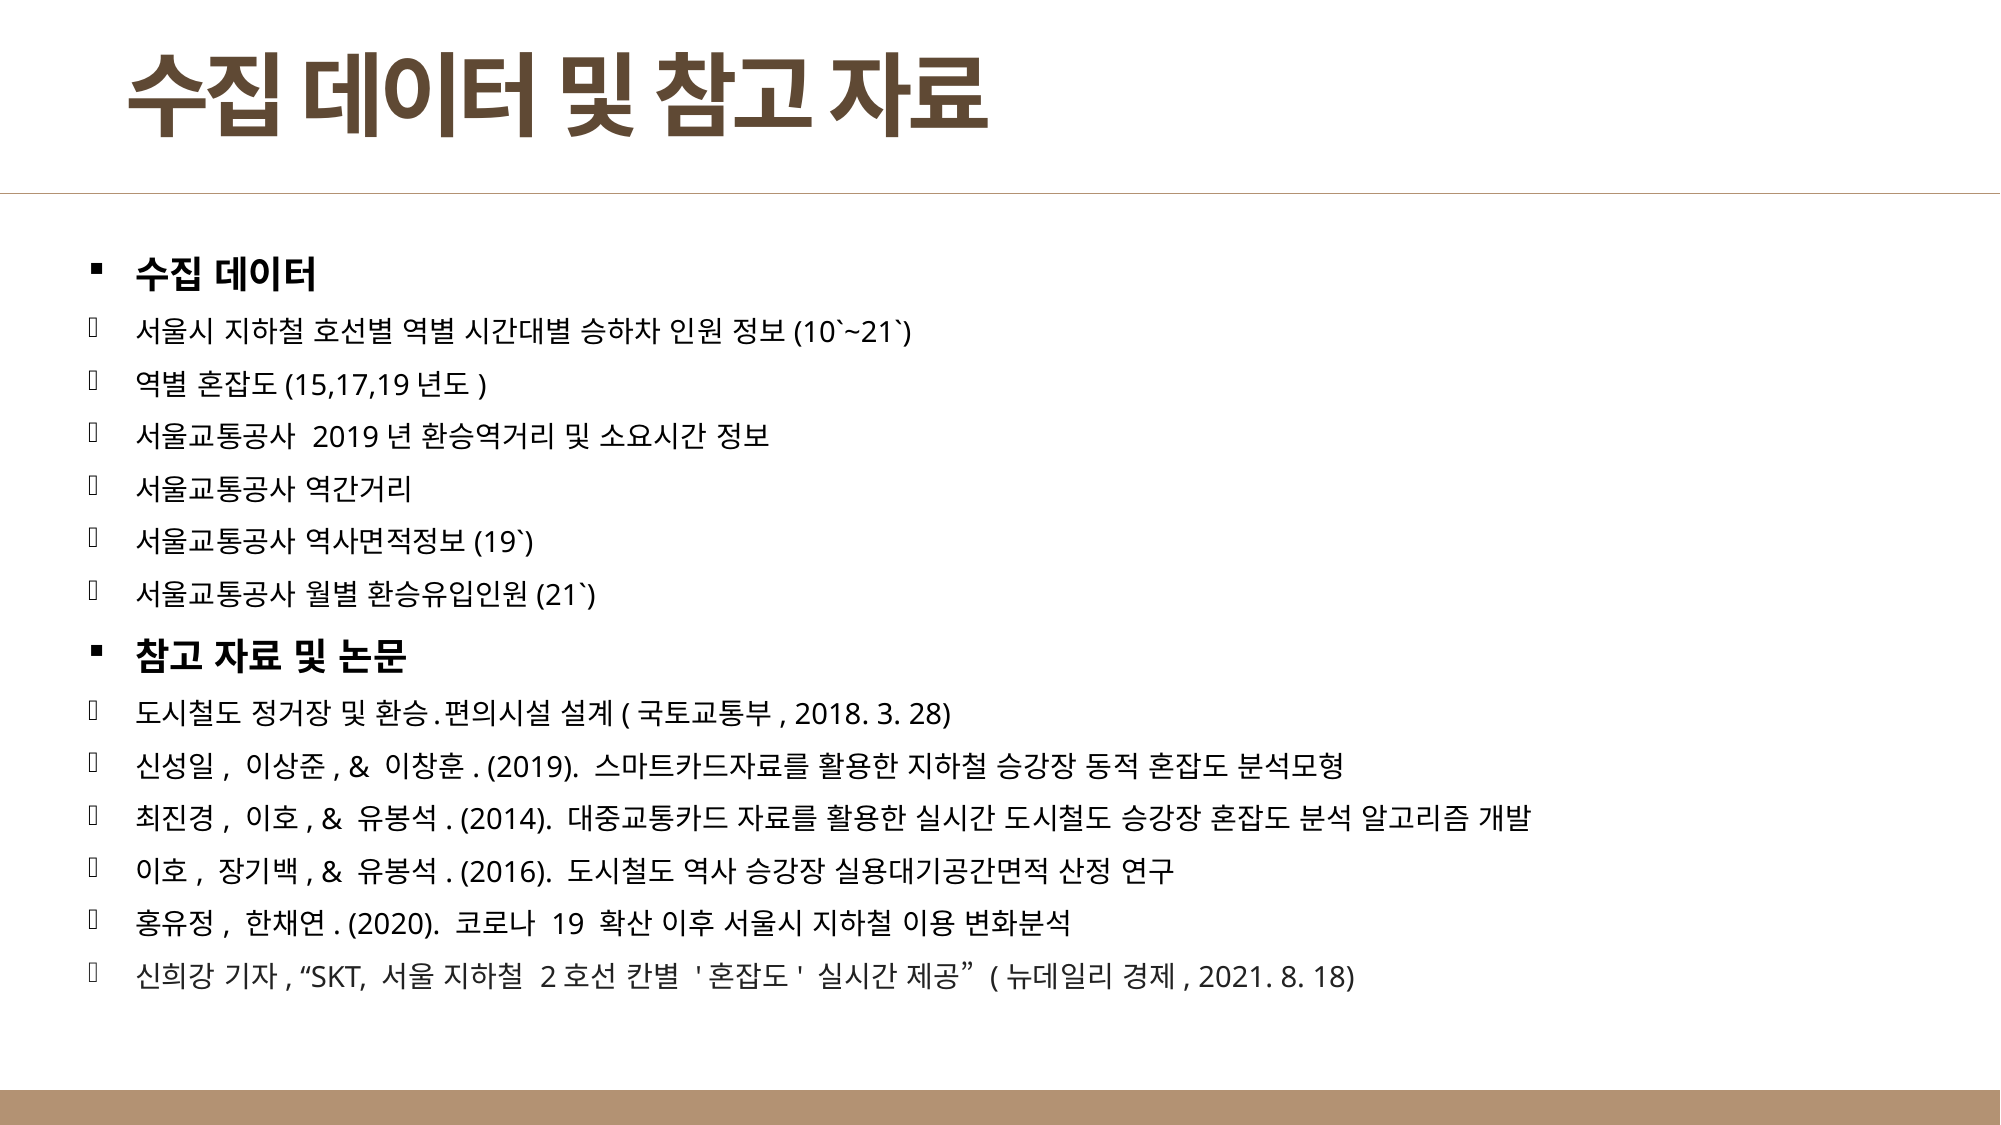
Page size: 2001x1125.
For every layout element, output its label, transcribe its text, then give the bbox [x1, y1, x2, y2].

text_box 수집 데이터 서울시 지하철 호선별 역별 시간대별 승하차 인원 정보(10`~21`) 역별 혼잡도(15,17,19년도) 서울교통공사 2019년 환승역거리 및 소요시간 정보 서울교통공사 역간거리 서울교통공사 역사면적정보(19`) 서울교통공사 월별 환승유입인원(21`) 참고 자료 및 논문 도시철도 정거장 및 환승․편의시설 설계(국토교통부, 2018. 3. 28) 신성일, 이상준, & 이창훈. (2019). 스마트카드자료를 활용한 지하철 승강장 동적 혼잡도 분석모형 최진경, 이호, & 유봉석. (2014). 대중교통카드 자료를 활용한 실시간 도시철도 승강장 혼잡도 분석 알고리즘 개발 이호, 장기백, & 유봉석. (2016). 도시철도 역사 승강장 실용대기공간면적 산정 연구 홍유정, 한채연. (2020). 코로나 19 확산 이후 서울시 지하철 이용 변화분석 신희강 기자, “SKT, 서울 지하철 2호선 칸별 '혼잡도' 실시간 제공” (뉴데일리 경제, 2021. 8. 18) [73, 221, 1625, 1001]
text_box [73, 30, 1044, 185]
text_box [0, 1089, 2000, 1125]
